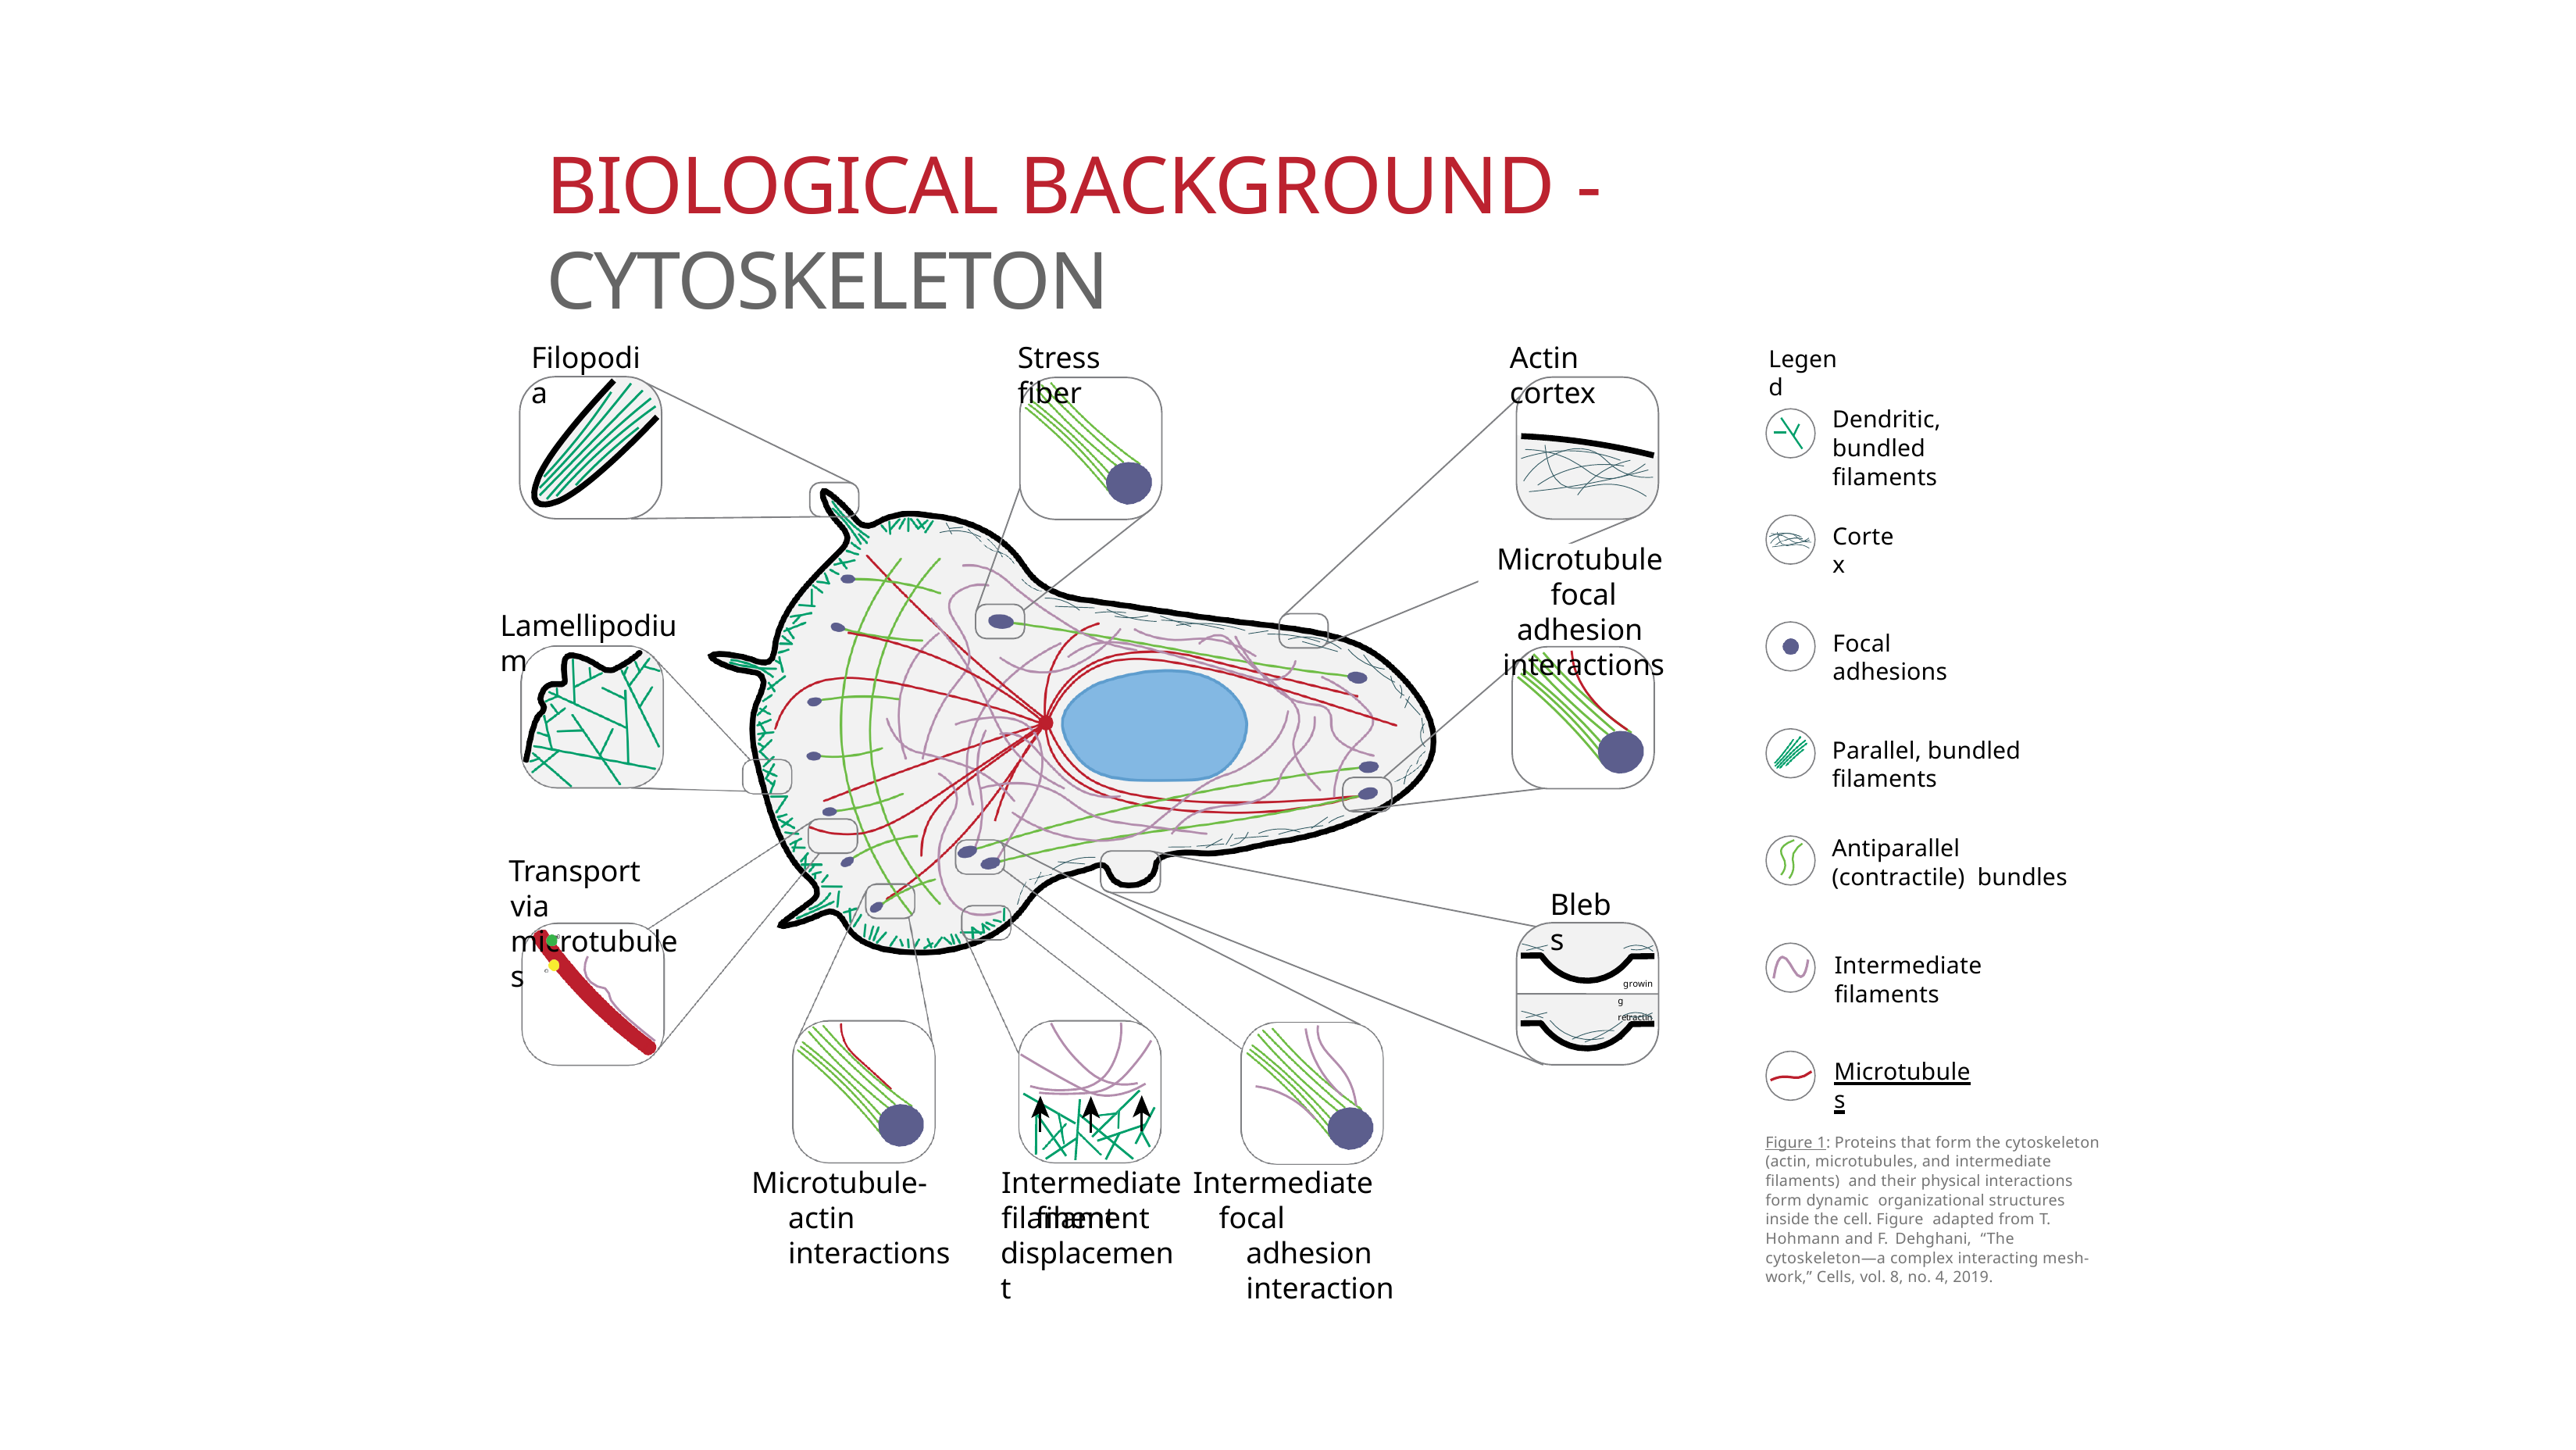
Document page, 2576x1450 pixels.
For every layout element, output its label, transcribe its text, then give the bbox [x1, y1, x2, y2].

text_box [1765, 620, 1816, 672]
text_box filament displacement [998, 1197, 1176, 1305]
text_box Cortex [1831, 519, 1906, 578]
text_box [1765, 727, 1816, 779]
text_box Transport via microtubules [507, 850, 514, 993]
text_box Dendritic, bundled filaments [1830, 402, 2024, 491]
title BIOLOGICAL BACKGROUND - CYTOSKELETON [544, 133, 2038, 377]
text_box Focal adhesions [1831, 626, 2010, 685]
text_box Stress fiber [1015, 337, 1168, 374]
text_box Intermediate filaments [1832, 948, 2074, 1008]
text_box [1765, 408, 1816, 459]
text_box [544, 433, 1682, 1043]
text_box Lamellipodium [498, 605, 514, 678]
text_box Parallel, bundled filaments [1830, 733, 2118, 792]
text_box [1765, 514, 1816, 566]
text_box focal adhesion interaction [1217, 1197, 1411, 1305]
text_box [1765, 834, 1816, 886]
text_box Intermediate Intermediate filament [999, 1173, 1453, 1234]
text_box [519, 375, 1660, 1166]
text_box Figure 1: Proteins that form the cytoskeleton (actin, microtubules, and intermediate filaments) and their physical interactions form dynamic organizational structures inside the cell. Figure adapted from T. Hohmann and F. Dehghani, “The cytoskeleton—a complex interacting mesh- work,” Cells, vol. 8, no. 4, 2019. [1764, 1130, 2112, 1286]
text_box Microtubules [1832, 1054, 1973, 1113]
text_box Filopodia [529, 337, 652, 374]
text_box Antiparallel (contractile) bundles [1830, 830, 2086, 891]
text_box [1765, 1050, 1816, 1102]
text_box Legend [1767, 341, 1851, 401]
text_box Actin cortex [1507, 337, 1665, 409]
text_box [1765, 942, 1816, 994]
text_box Microtubule-actin interactions [750, 1173, 977, 1270]
